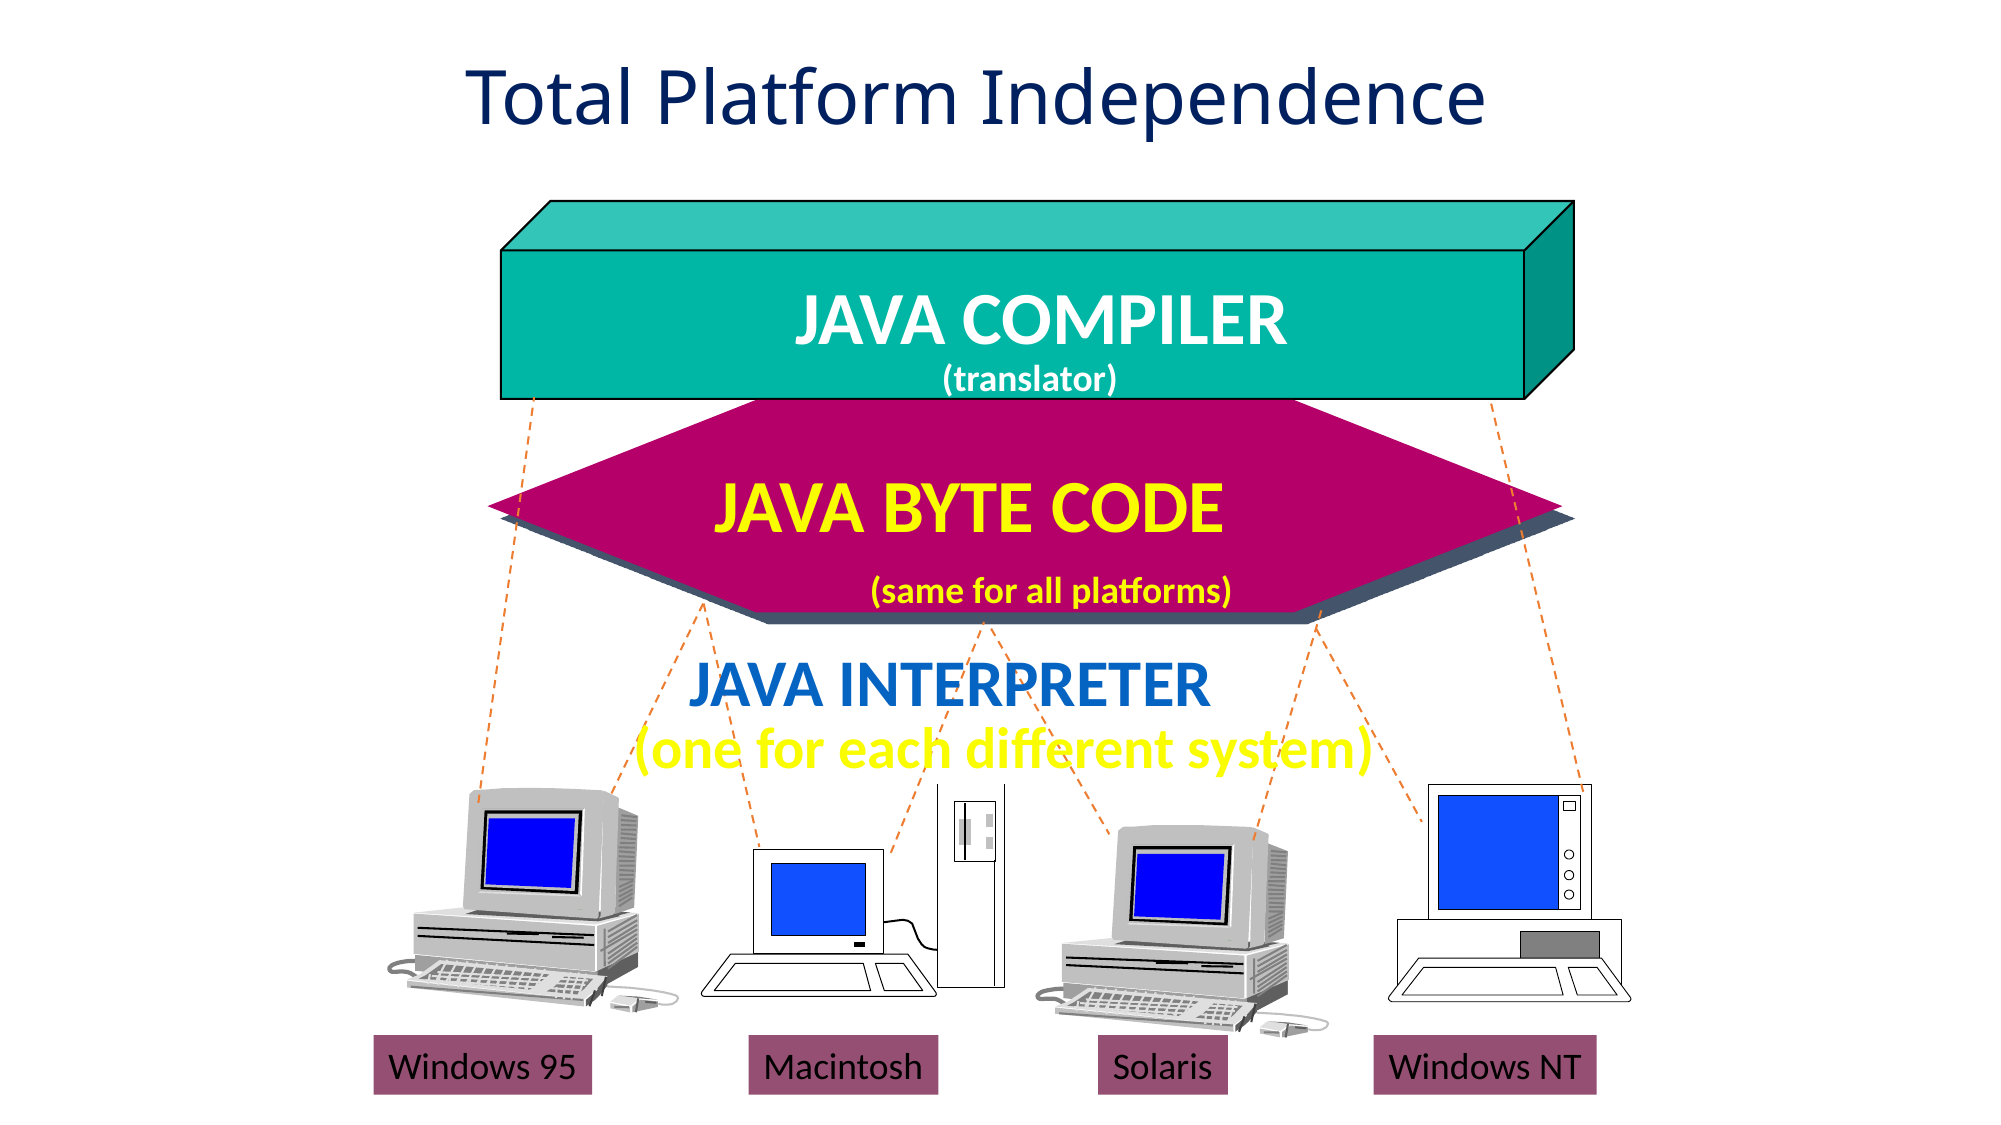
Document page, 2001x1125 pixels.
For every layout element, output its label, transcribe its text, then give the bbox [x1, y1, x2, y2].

text_box Solaris [1098, 1038, 1228, 1095]
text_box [1387, 784, 1638, 1008]
text_box (translator) [927, 346, 1134, 406]
text_box Windows NT [1373, 1035, 1597, 1095]
text_box (same for all platforms) [854, 558, 1249, 619]
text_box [389, 787, 679, 1013]
text_box JAVA INTERPRETER [675, 632, 1228, 702]
text_box [762, 1024, 1238, 1100]
text_box [500, 201, 1574, 399]
text_box [487, 399, 1563, 613]
text_box Macintosh [748, 1035, 939, 1095]
title Total Platform Independence [450, 24, 1713, 175]
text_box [699, 784, 1009, 1004]
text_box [1037, 824, 1329, 1038]
text_box [362, 1024, 675, 1100]
text_box (one for each different system) [618, 702, 1390, 788]
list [501, 201, 1572, 250]
text_box JAVA BYTE CODE [700, 449, 1241, 555]
text_box Windows 95 [373, 1035, 593, 1095]
text_box JAVA COMPILER [780, 262, 1304, 367]
